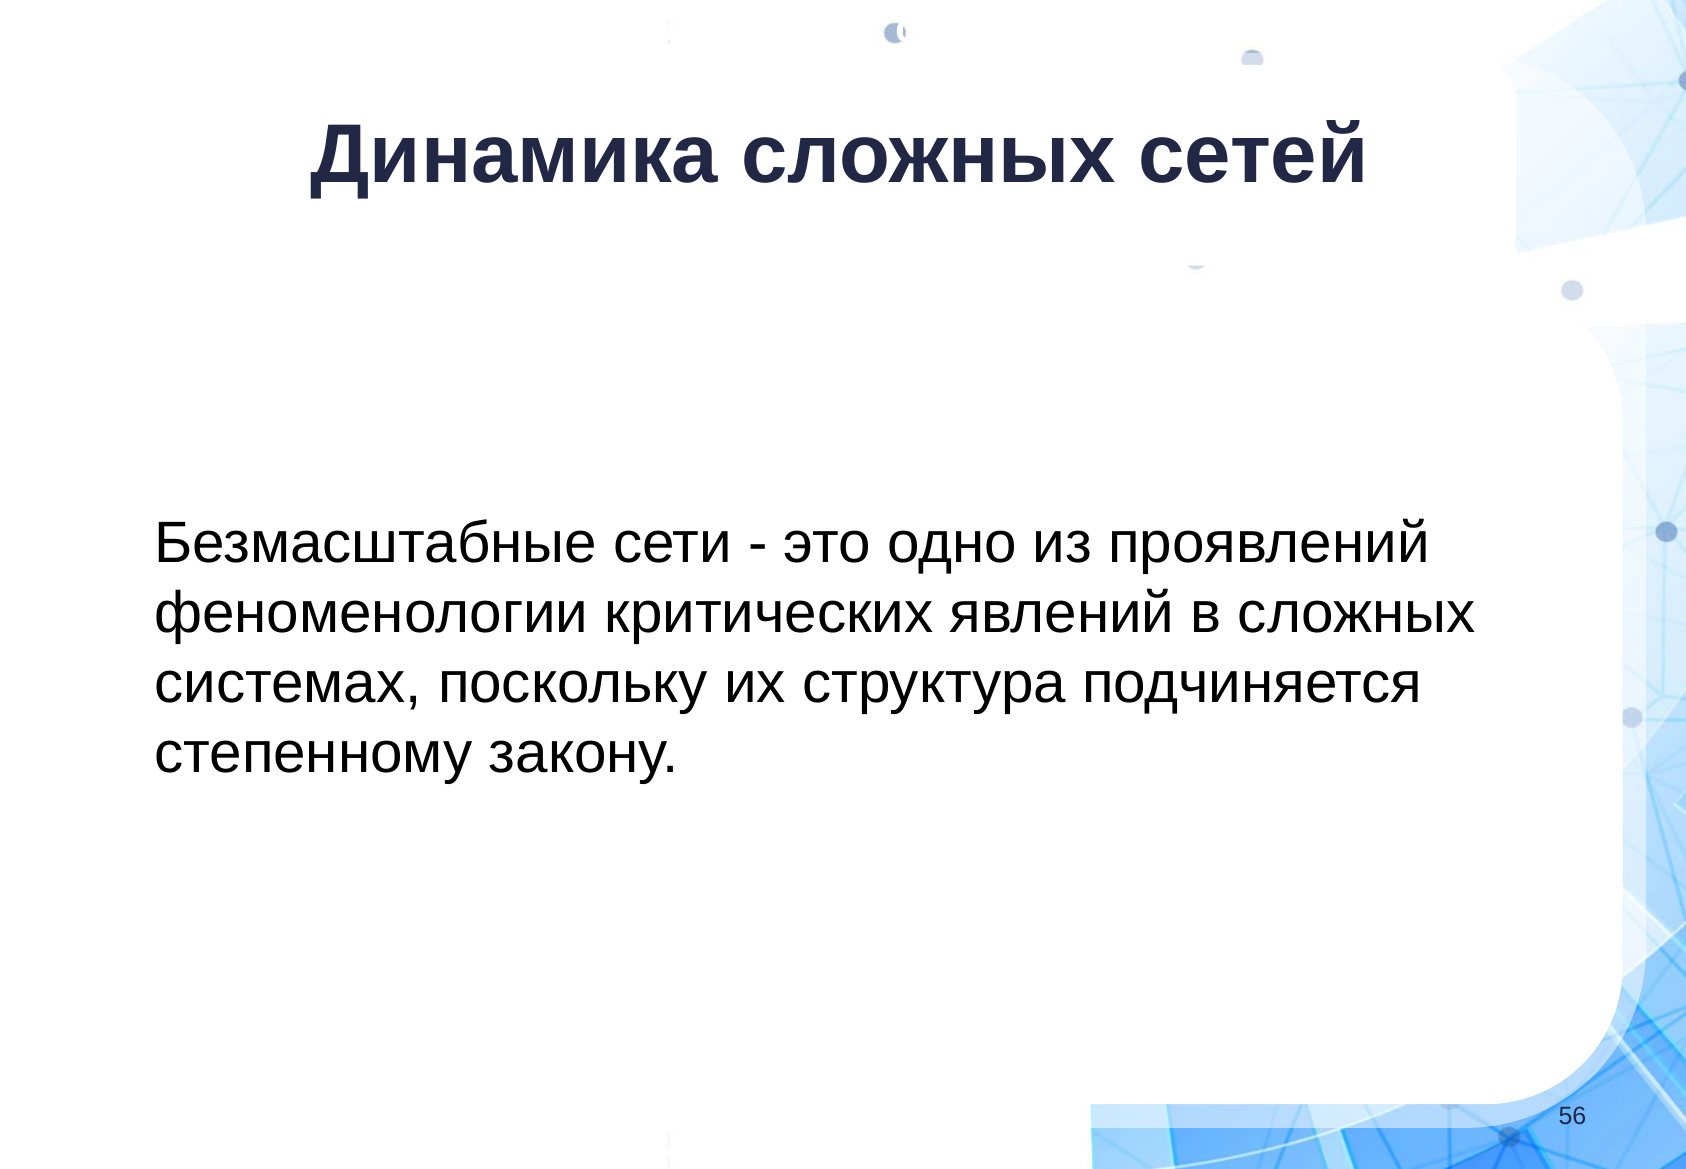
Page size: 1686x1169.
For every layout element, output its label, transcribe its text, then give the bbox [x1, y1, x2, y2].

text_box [39, 52, 1647, 1129]
text_box ‹#› [1457, 1136, 1602, 1146]
picture [0, 0, 1686, 1169]
text_box Сложные сети [679, 0, 1013, 51]
